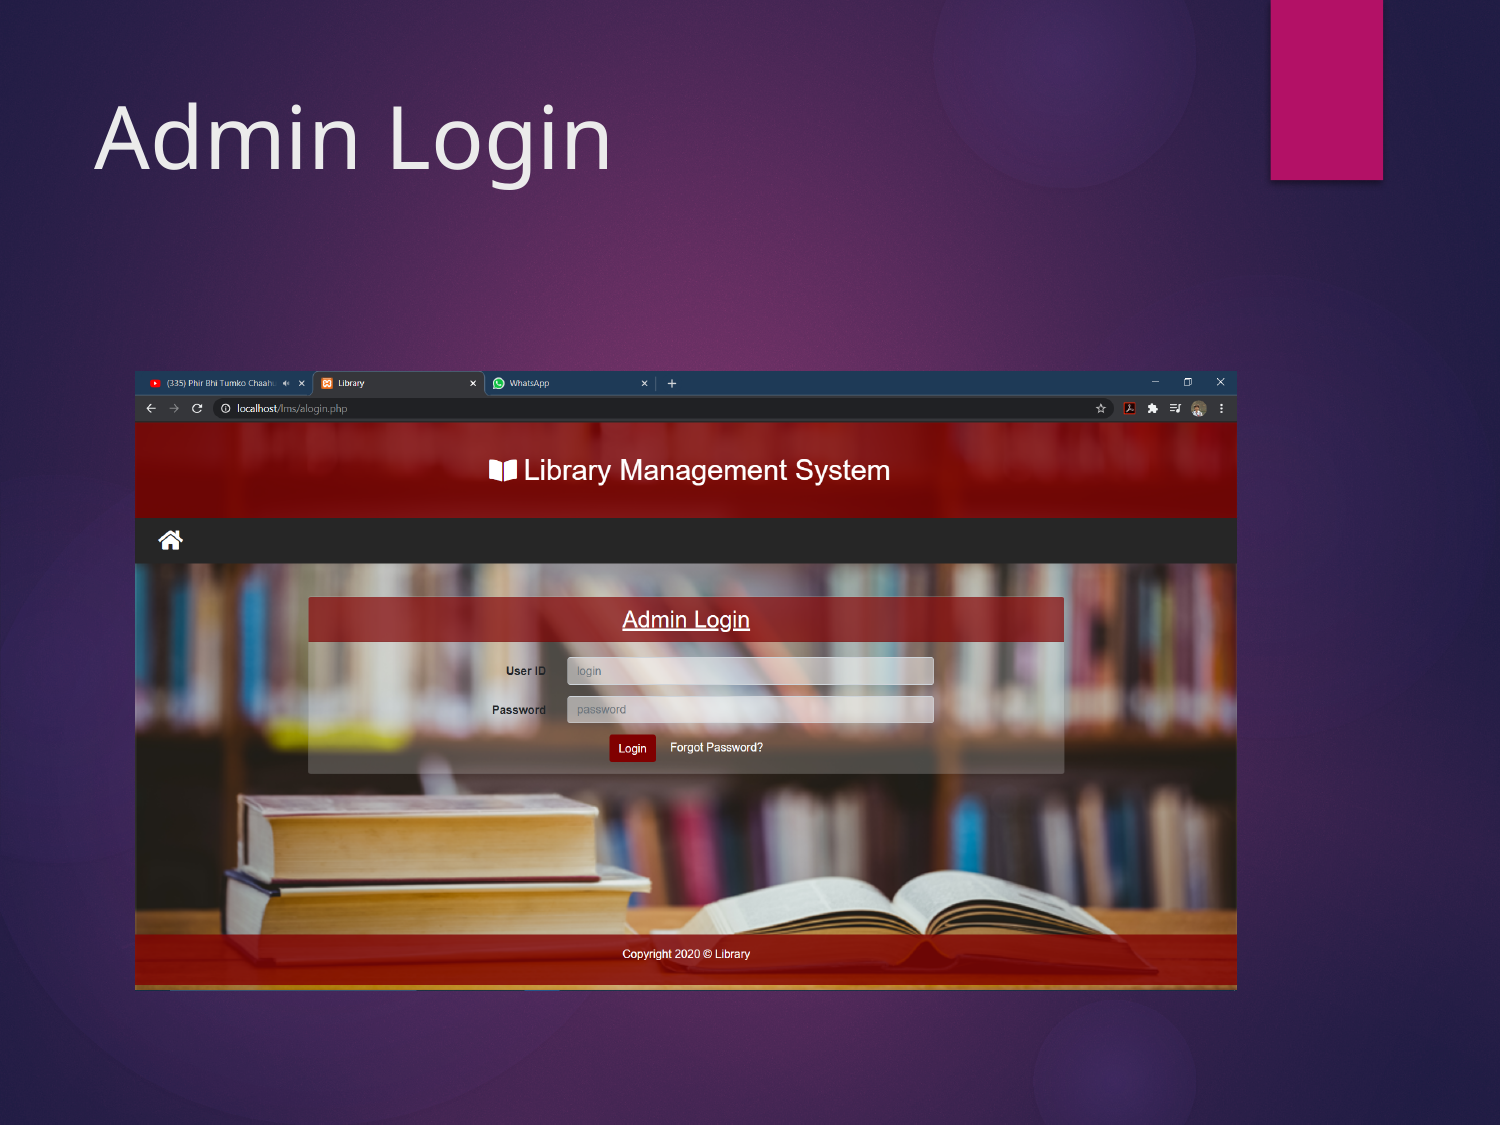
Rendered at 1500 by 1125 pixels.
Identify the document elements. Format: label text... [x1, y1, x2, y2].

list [135, 370, 1237, 991]
title Admin Login [79, 74, 1237, 304]
